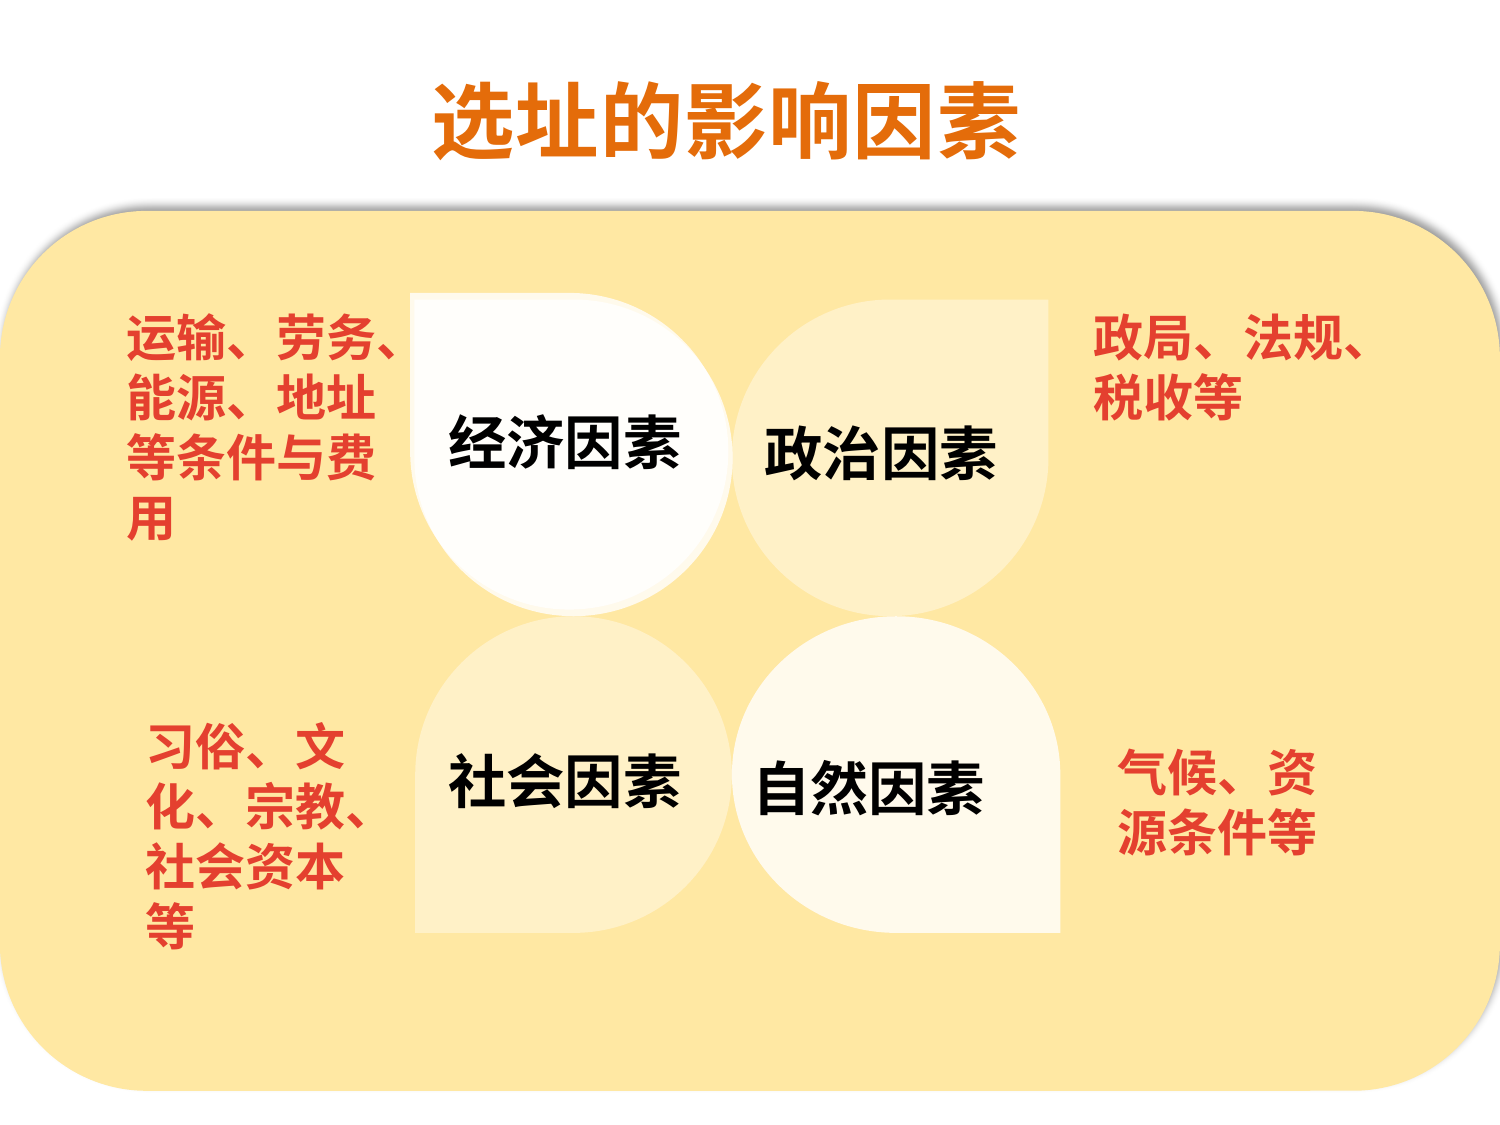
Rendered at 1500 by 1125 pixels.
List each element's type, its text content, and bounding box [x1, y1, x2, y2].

text_box 政治因素 [750, 410, 1029, 495]
text_box 自然因素 [732, 744, 1005, 830]
text_box [0, 208, 1500, 1093]
text_box [734, 616, 1061, 933]
text_box 政局、法规、税收等 [1078, 299, 1361, 435]
text_box [444, 378, 733, 617]
text_box 运输、劳务、能源、地址等条件与费用 [111, 299, 395, 555]
text_box 习俗、文化、宗教、社会资本等 [130, 707, 395, 963]
text_box 气候、资源条件等 [1102, 733, 1380, 869]
text_box [732, 299, 1049, 616]
text_box [415, 616, 732, 933]
text_box 社会因素 [433, 738, 713, 823]
text_box 选址的影响因素 [416, 61, 1036, 177]
text_box 经济因素 [433, 398, 713, 484]
text_box [410, 292, 729, 610]
